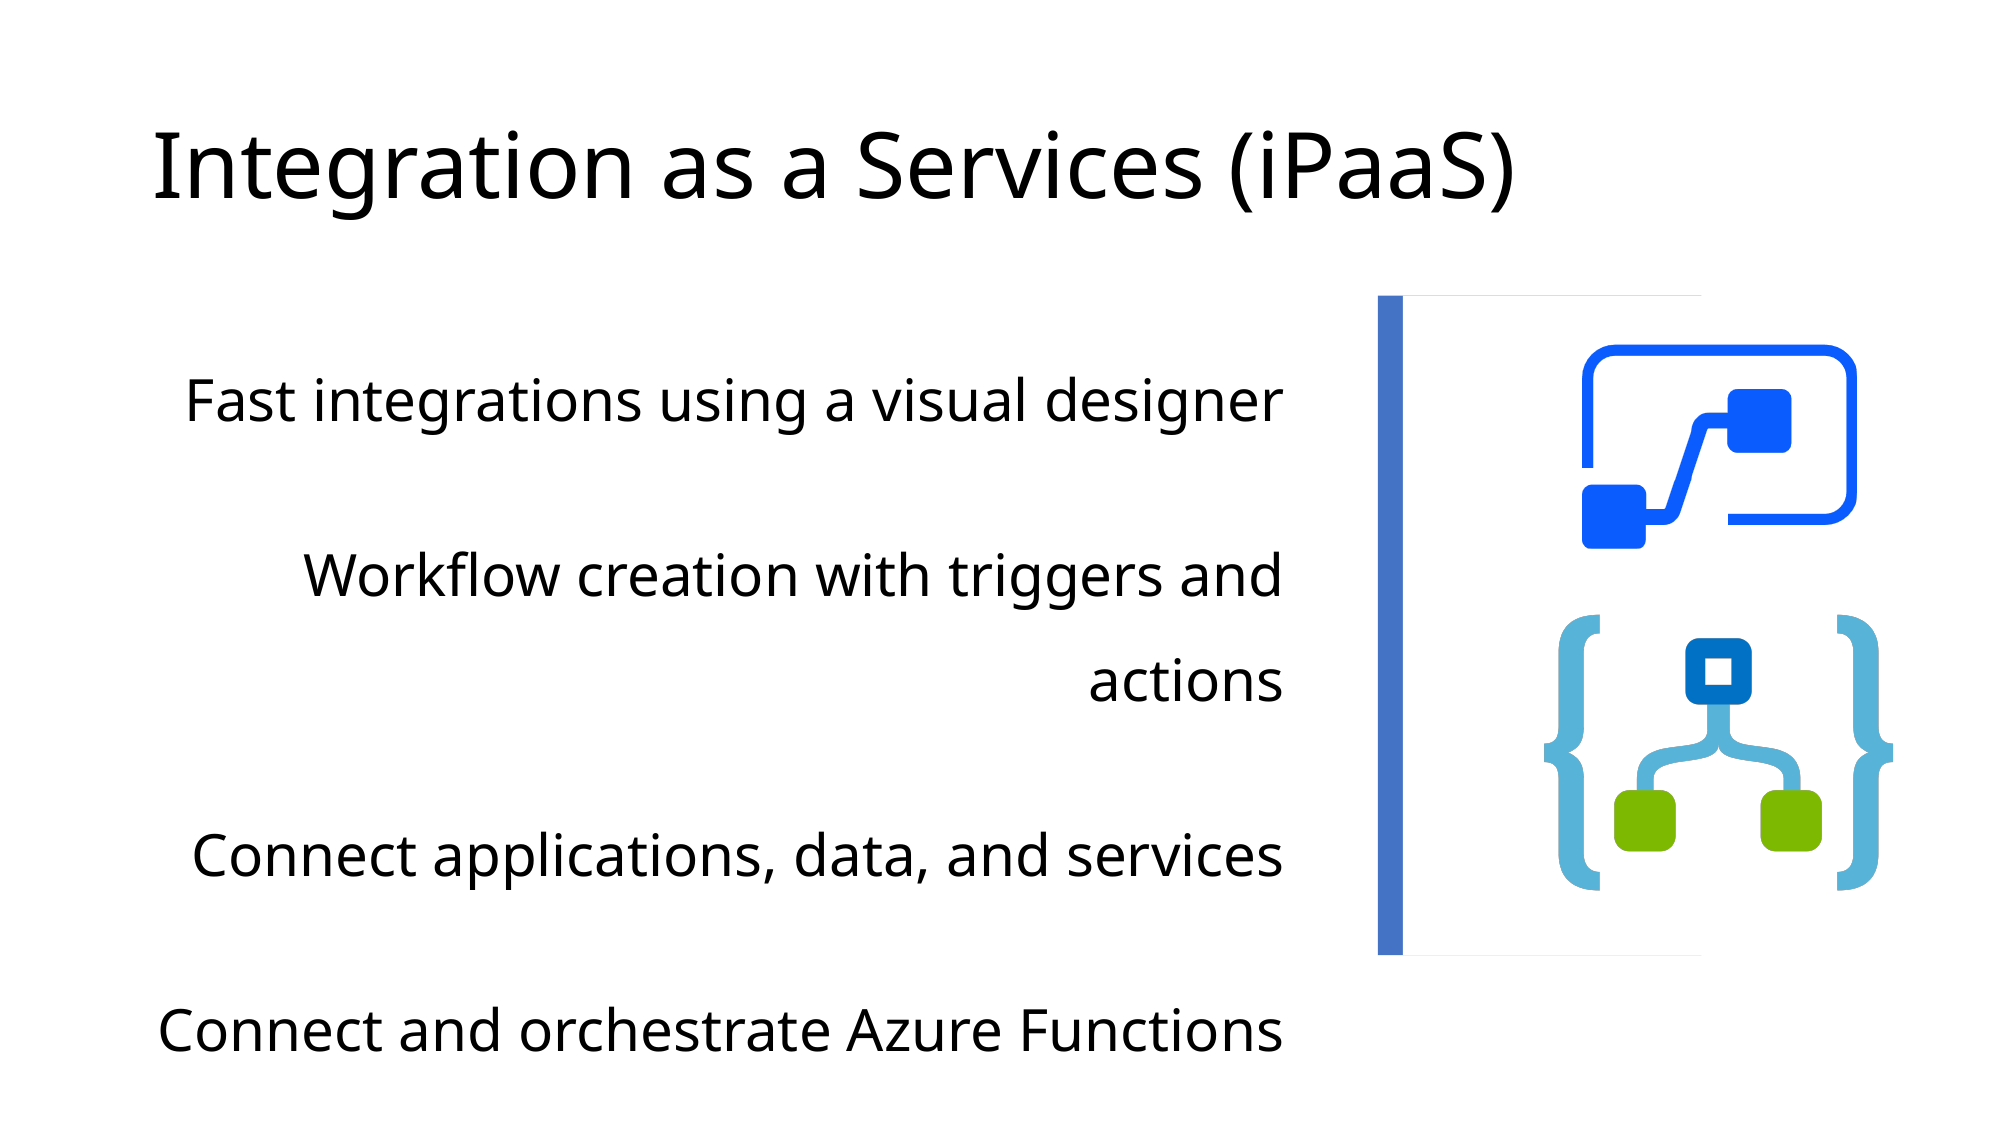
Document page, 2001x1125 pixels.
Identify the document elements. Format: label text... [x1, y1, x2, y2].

picture [1582, 344, 1857, 549]
list Fast integrations using a visual designer Workflow creation with triggers and actions Connect applications, data, and services Connect and orchestrate Azure Functions [96, 320, 1300, 1099]
title Integration as a Services (iPaaS) [137, 59, 1863, 278]
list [1519, 548, 1920, 949]
